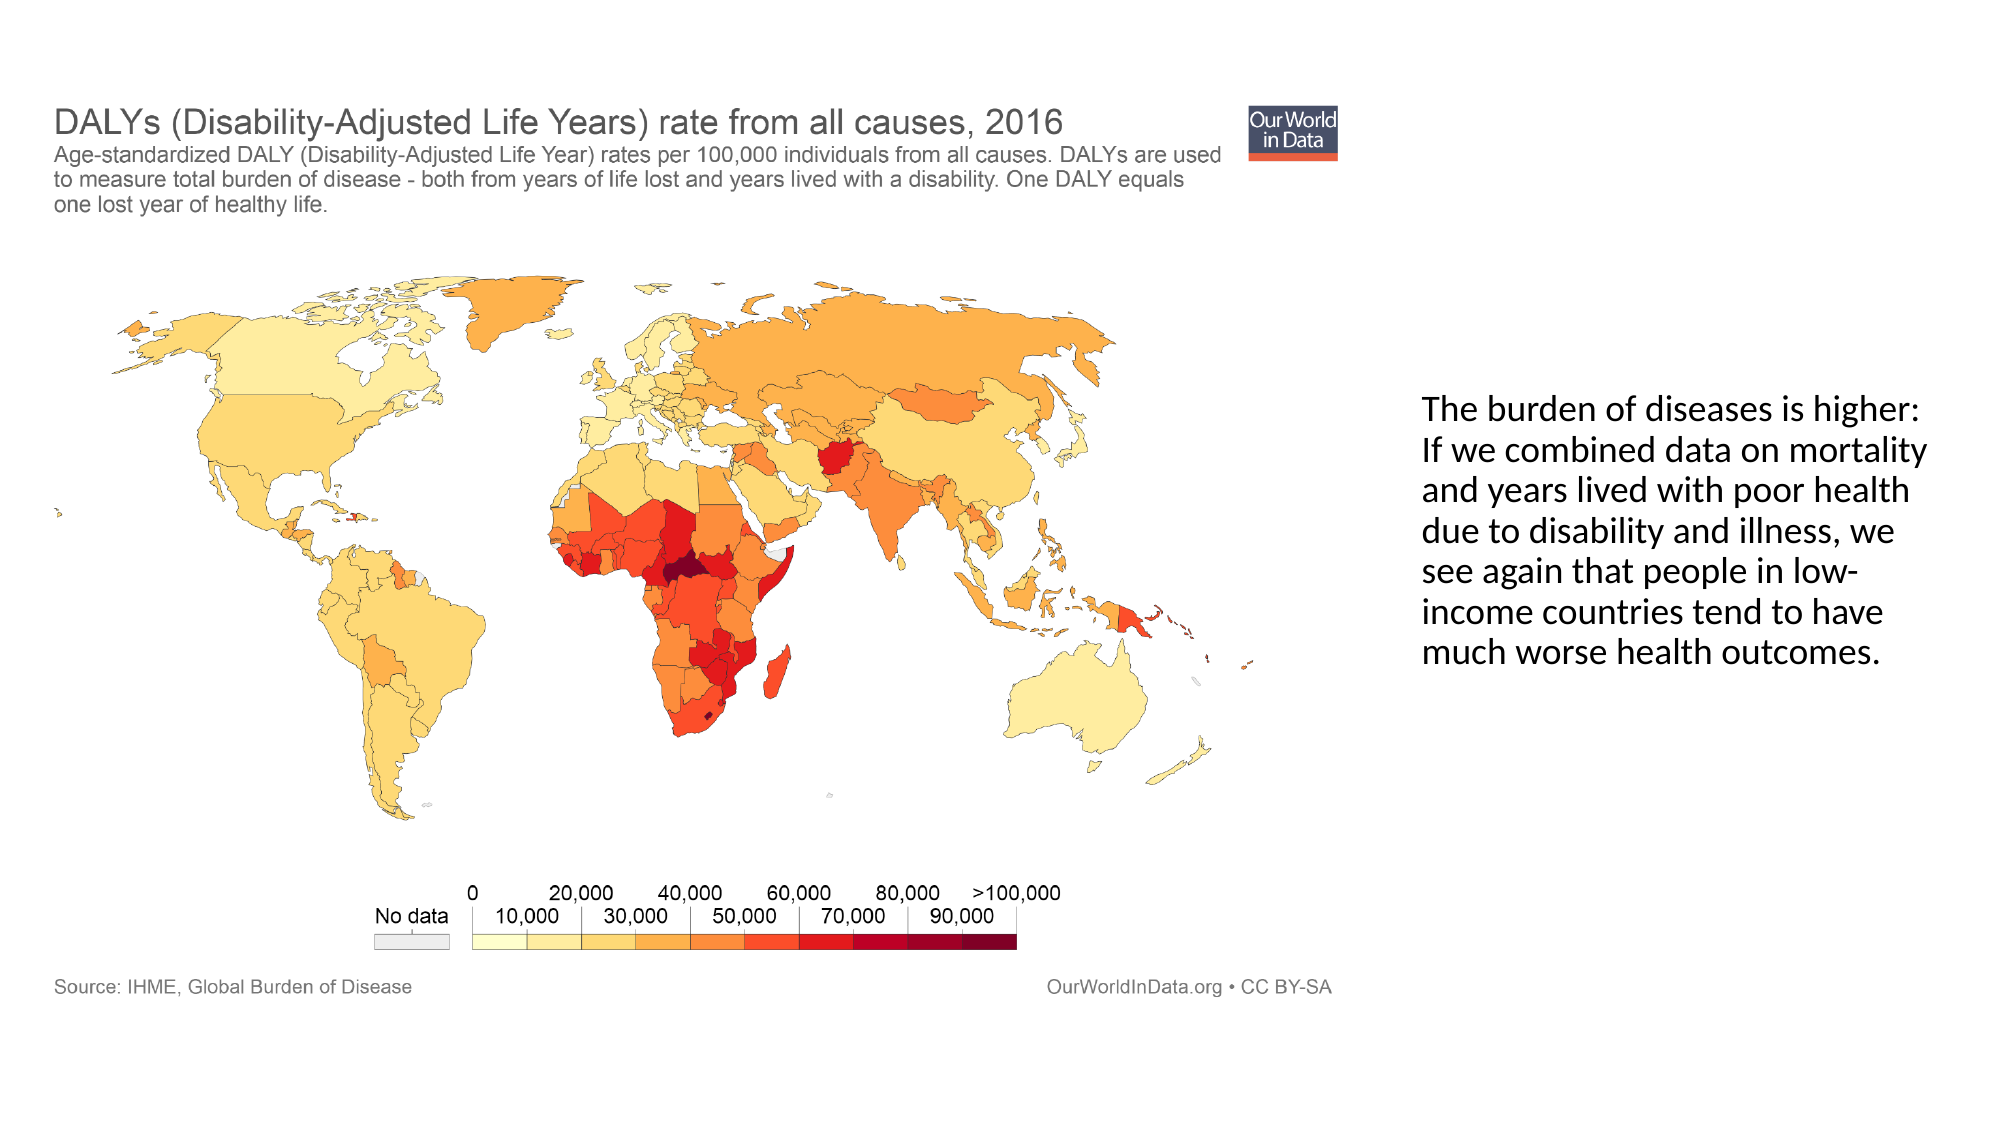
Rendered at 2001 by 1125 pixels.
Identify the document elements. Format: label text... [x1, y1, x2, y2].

picture [30, 82, 1361, 1022]
list The burden of diseases is higher: If we combined data on mortality and years lived with poor health due to disability and illness, we see again that people in low-income countries tend to have much worse health outcomes. [1406, 382, 1962, 772]
